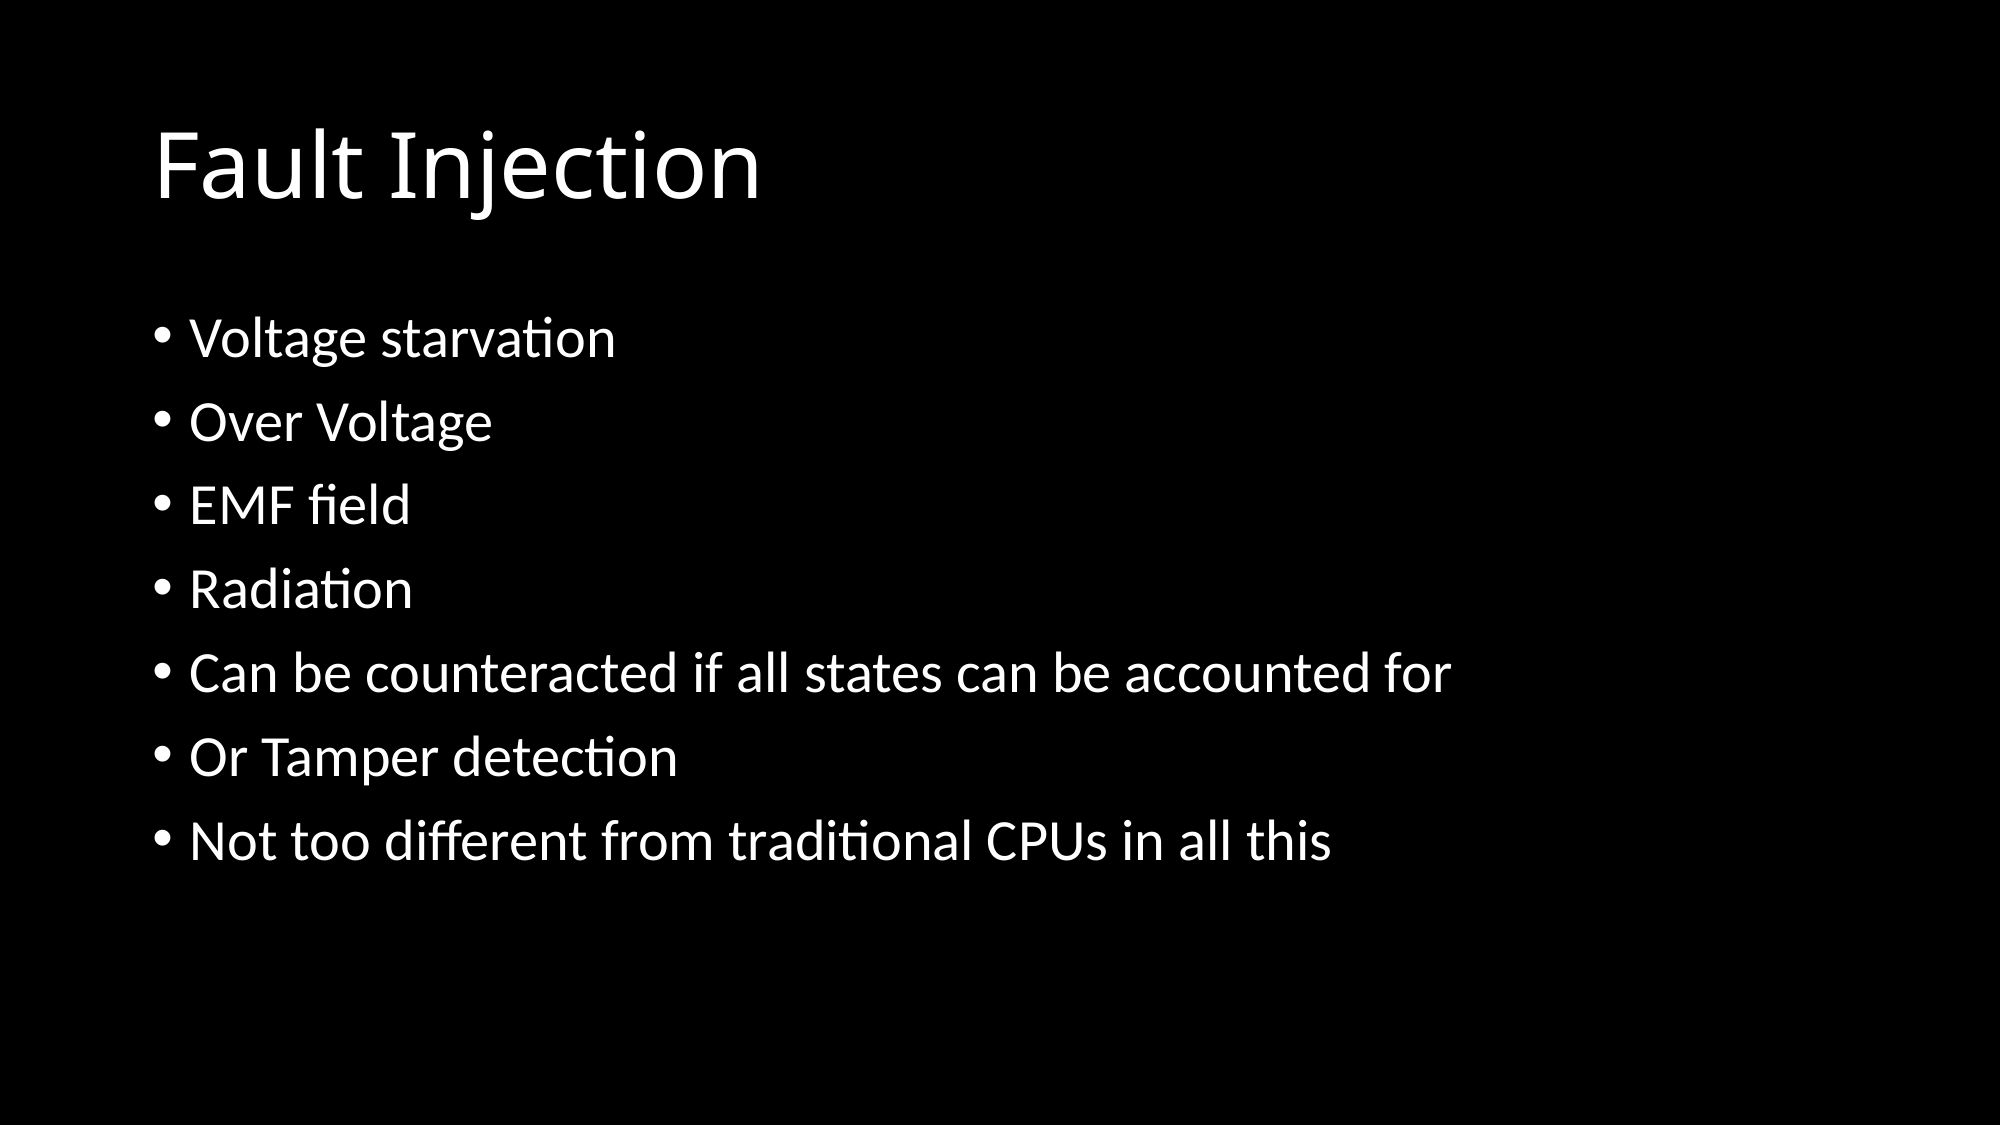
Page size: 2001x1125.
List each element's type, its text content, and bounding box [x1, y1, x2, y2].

list Voltage starvation Over Voltage EMF field Radiation Can be counteracted if all states can be accounted for Or Tamper detection Not too different from traditional CPUs in all this [137, 299, 1863, 1014]
title Fault Injection [137, 59, 1863, 278]
